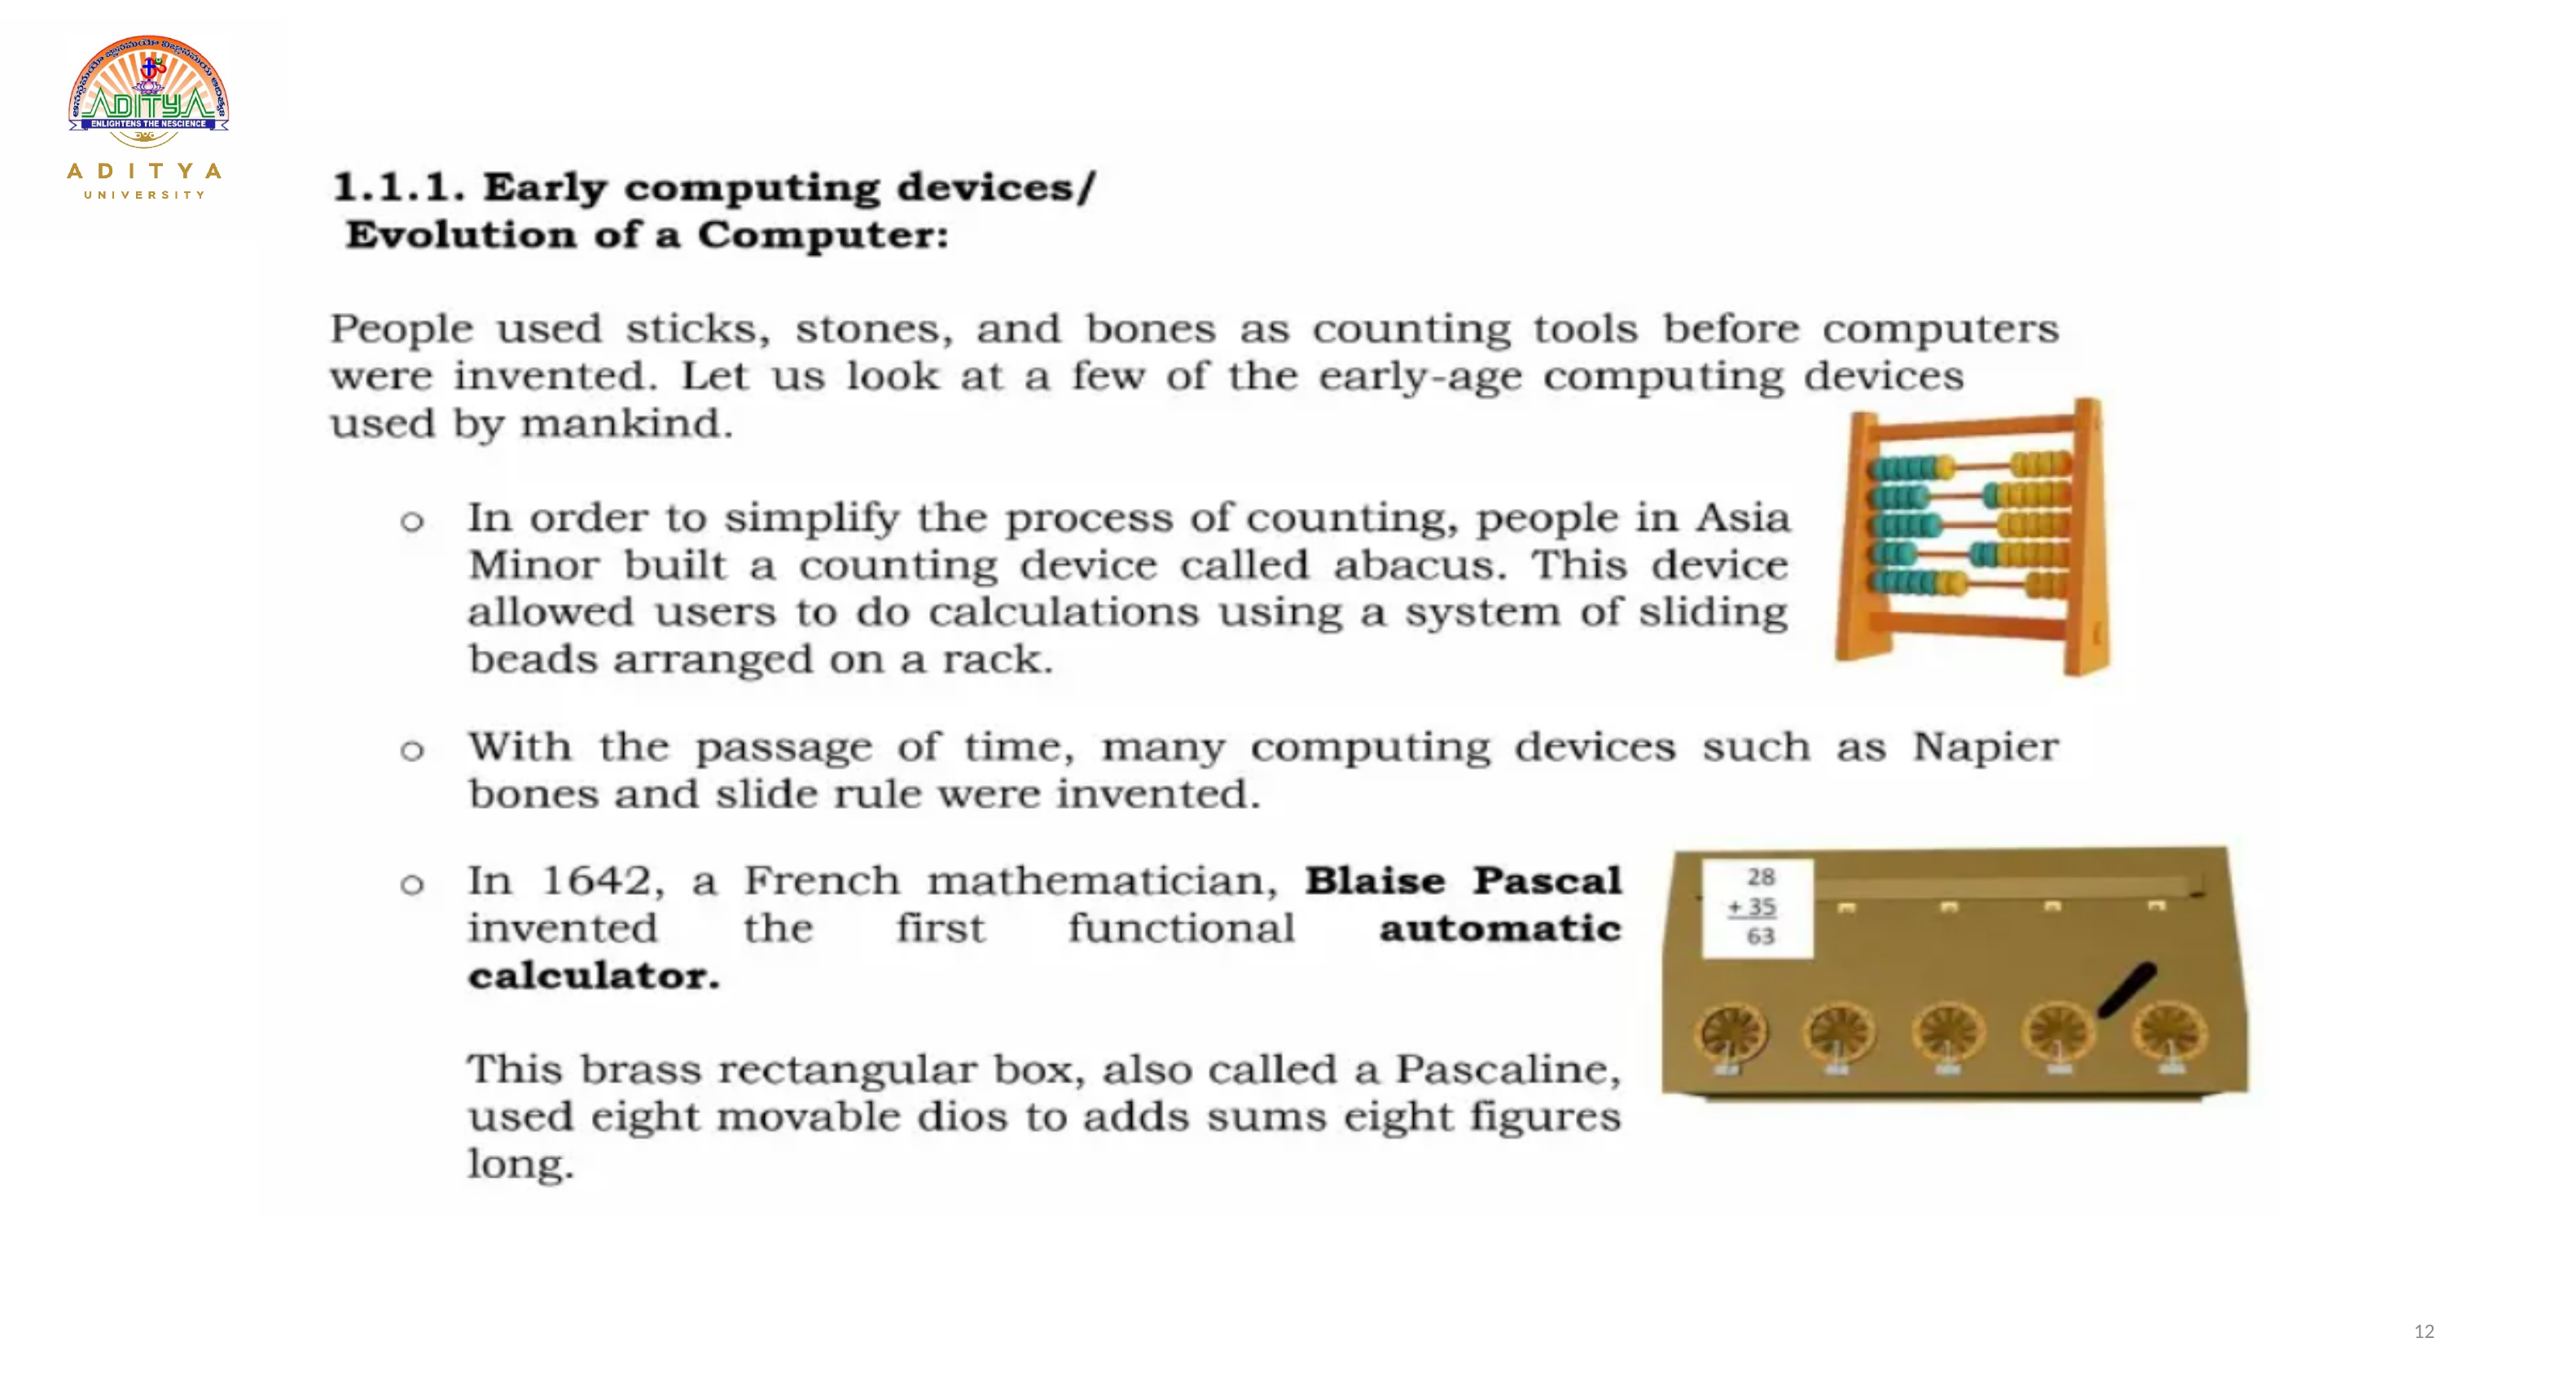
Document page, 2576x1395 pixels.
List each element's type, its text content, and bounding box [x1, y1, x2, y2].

picture [0, 18, 2280, 1217]
slide_number 12 [1845, 1292, 2447, 1367]
